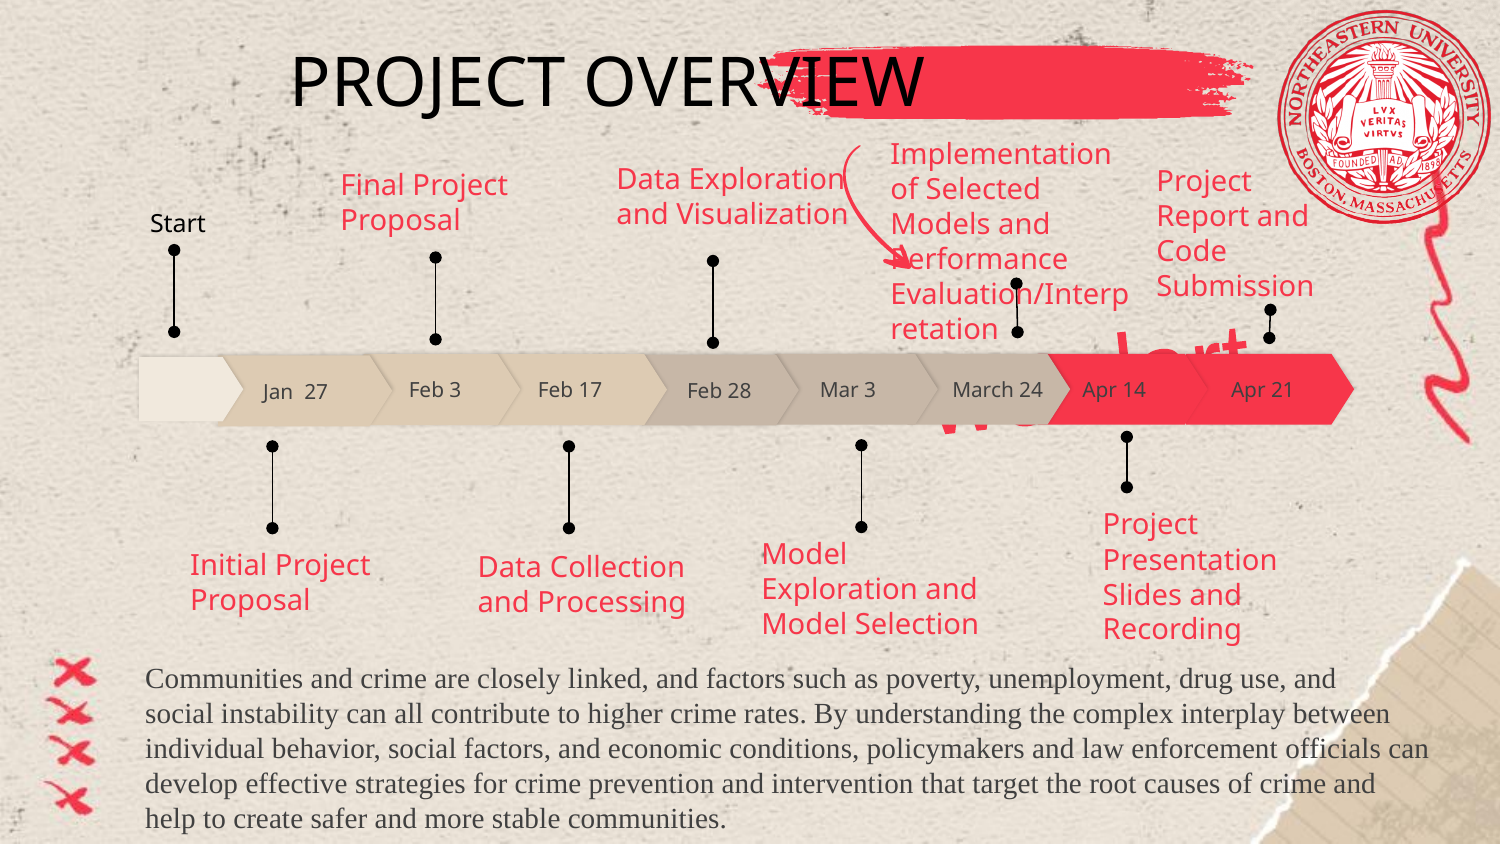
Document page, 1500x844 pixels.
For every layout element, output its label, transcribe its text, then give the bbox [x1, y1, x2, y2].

text_box Data Collection and Processing [462, 541, 727, 626]
text_box Feb 3 [373, 354, 521, 426]
text_box Apr 14 [1051, 353, 1208, 425]
text_box Data Exploration and Visualization [601, 152, 866, 238]
picture [0, 0, 1500, 844]
text_box Mar 3 [781, 353, 938, 425]
text_box Project Presentation Slides and Recording [1087, 498, 1352, 652]
text_box Feb 28 [648, 354, 799, 426]
text_box Model Exploration and Model Selection [746, 528, 1011, 648]
text_box March 24 [919, 353, 1071, 425]
text_box Jan 27 [218, 355, 393, 427]
text_box Implementation of Selected Models and Performance Evaluation/Interpretation [875, 128, 1150, 353]
text_box [866, 220, 875, 239]
text_box Apr 21 [1189, 353, 1355, 425]
text_box Project Report and Code Submission [1141, 154, 1337, 310]
text_box Initial Project Proposal [175, 539, 440, 624]
text_box Communities and crime are closely linked, and factors such as poverty, unemployment, drug use, and social instability can all contribute to higher crime rates. By understanding the complex interplay between individual behavior, social factors, and economic conditions, policymakers and law enforcement officials can develop effective strategies for crime prevention and intervention that target the root causes of crime and help to create safer and more stable communities. [130, 652, 1500, 842]
text_box Final Project Proposal [325, 158, 590, 244]
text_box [754, 45, 1254, 120]
text_box Start [149, 155, 212, 238]
text_box Feb 17 [502, 354, 668, 426]
text_box [138, 356, 244, 422]
text_box [851, 145, 861, 152]
title PROJECT OVERVIEW [0, 31, 1256, 117]
